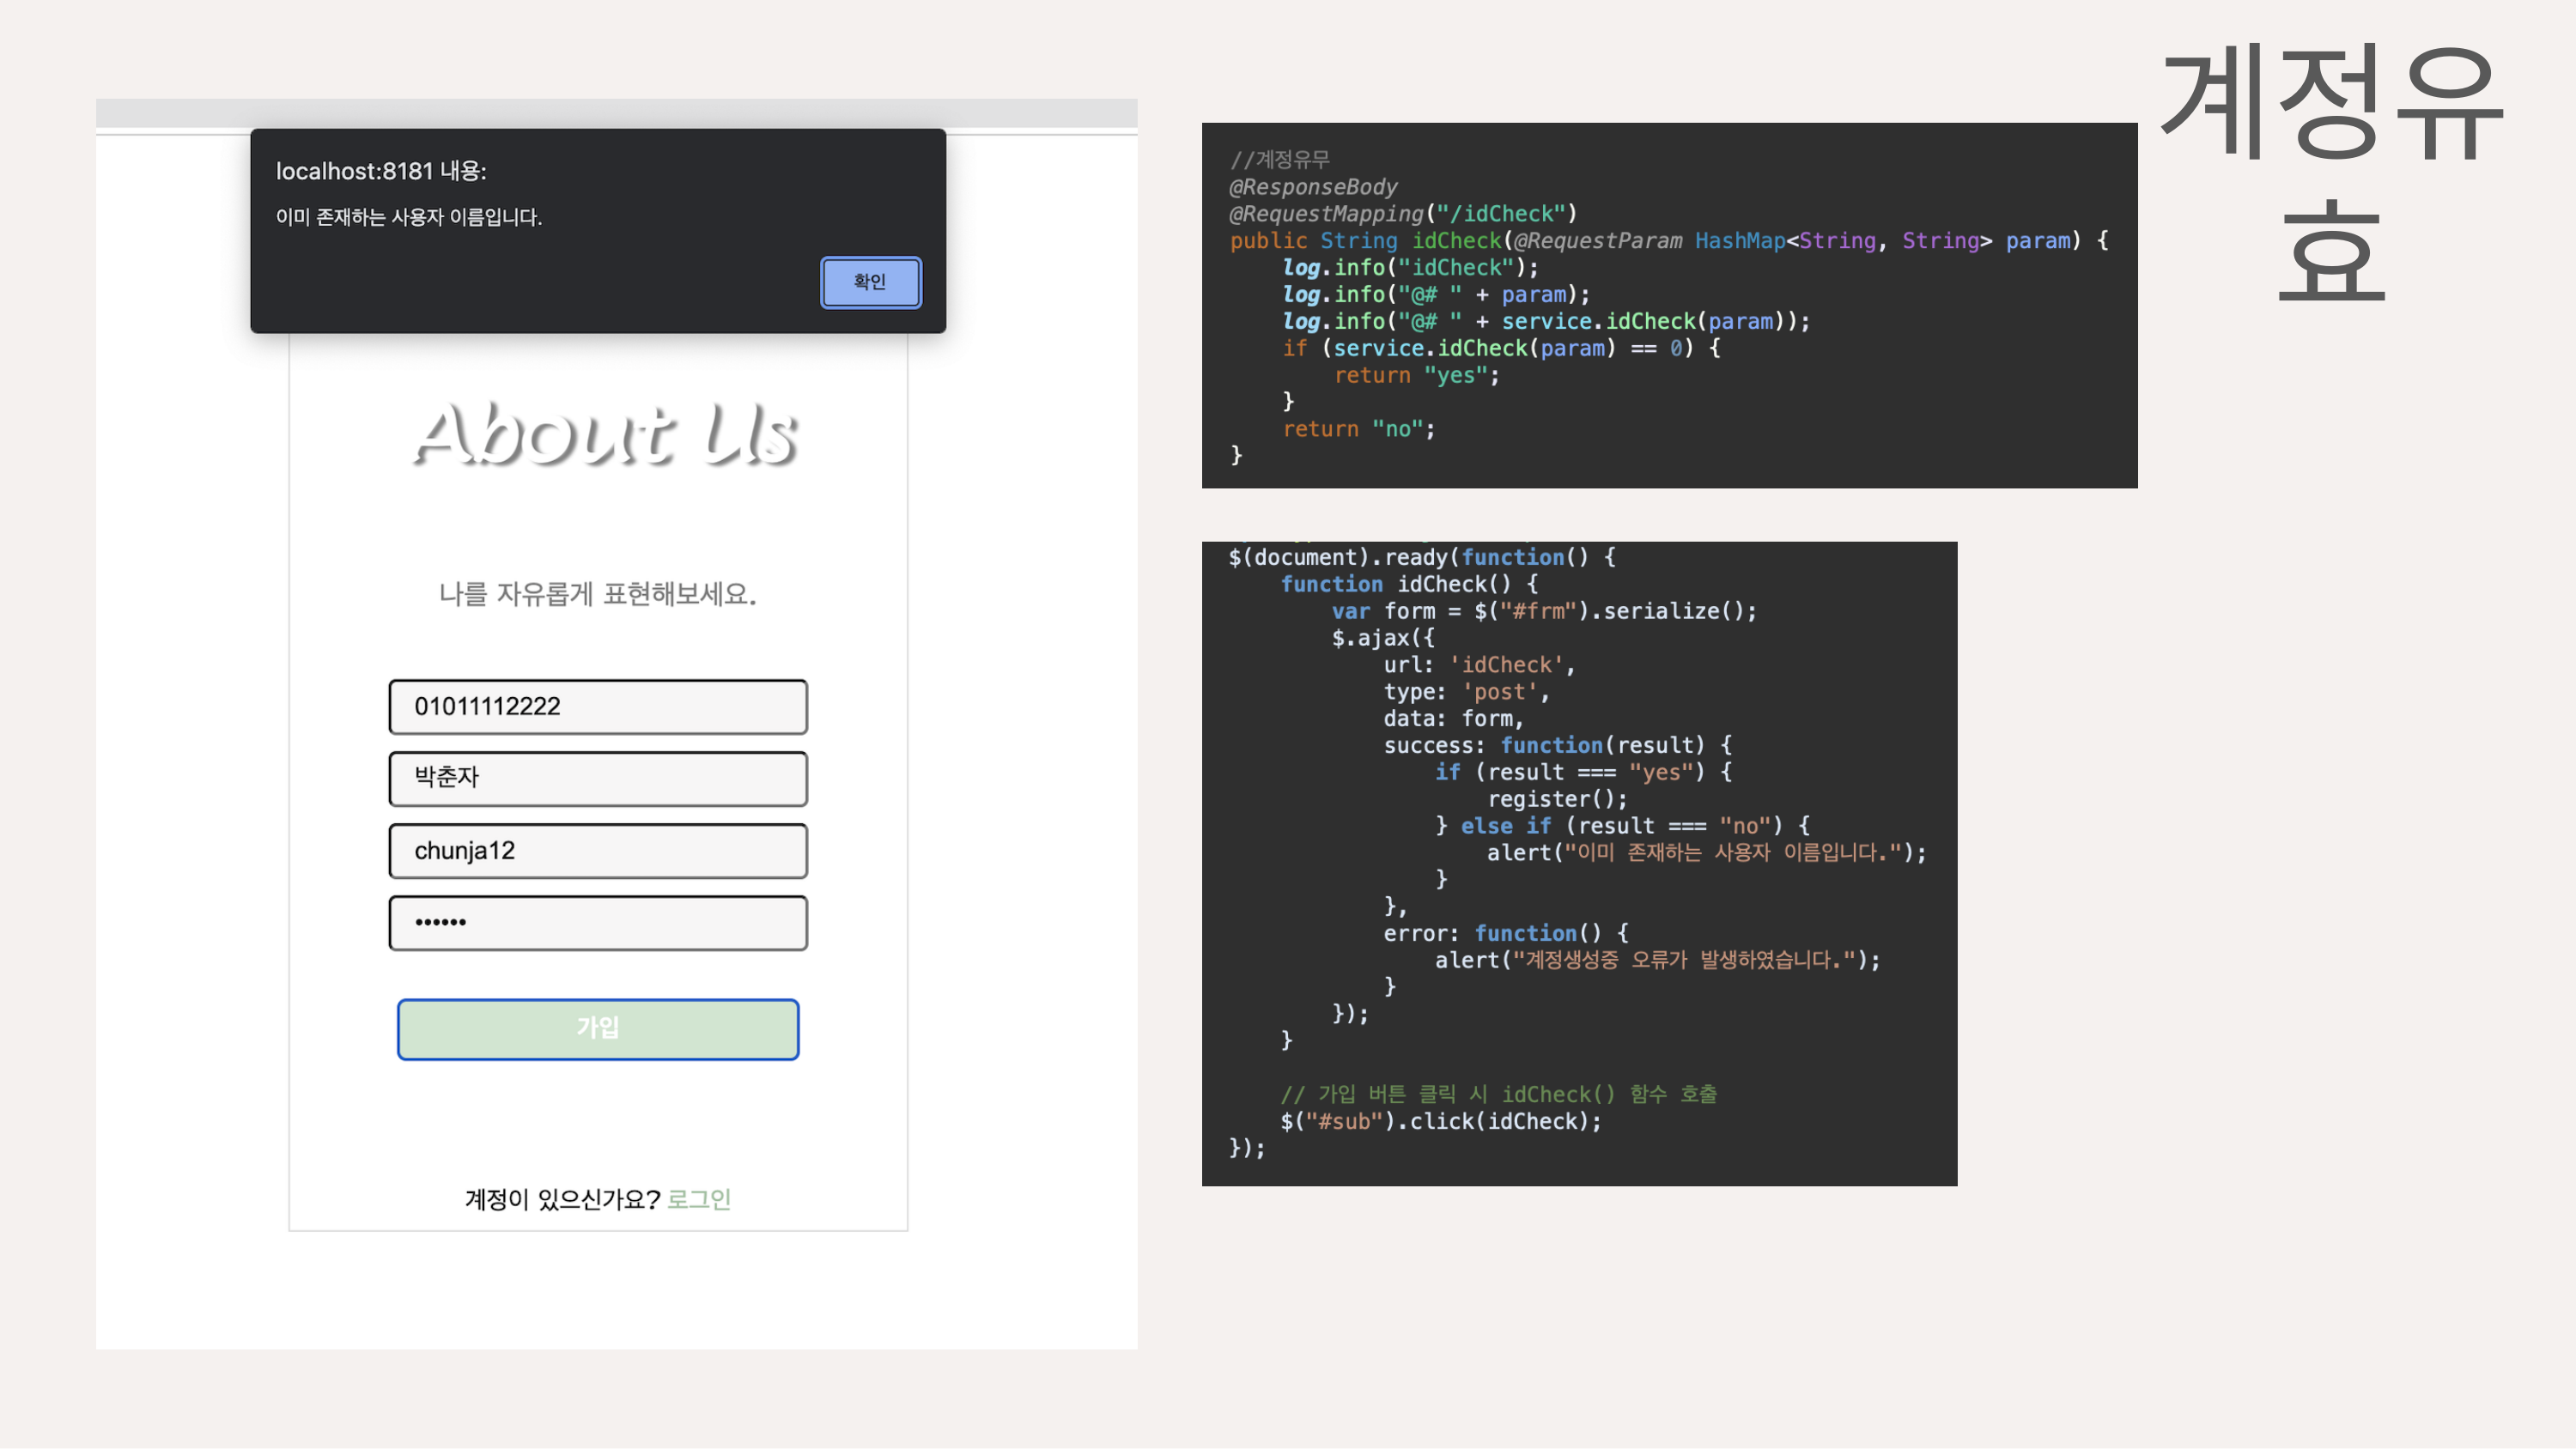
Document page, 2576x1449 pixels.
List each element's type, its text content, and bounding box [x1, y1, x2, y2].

picture [1201, 541, 1958, 1186]
text_box 계정유효 [2137, 15, 2528, 336]
picture [96, 99, 1139, 1350]
picture [1201, 123, 2138, 488]
